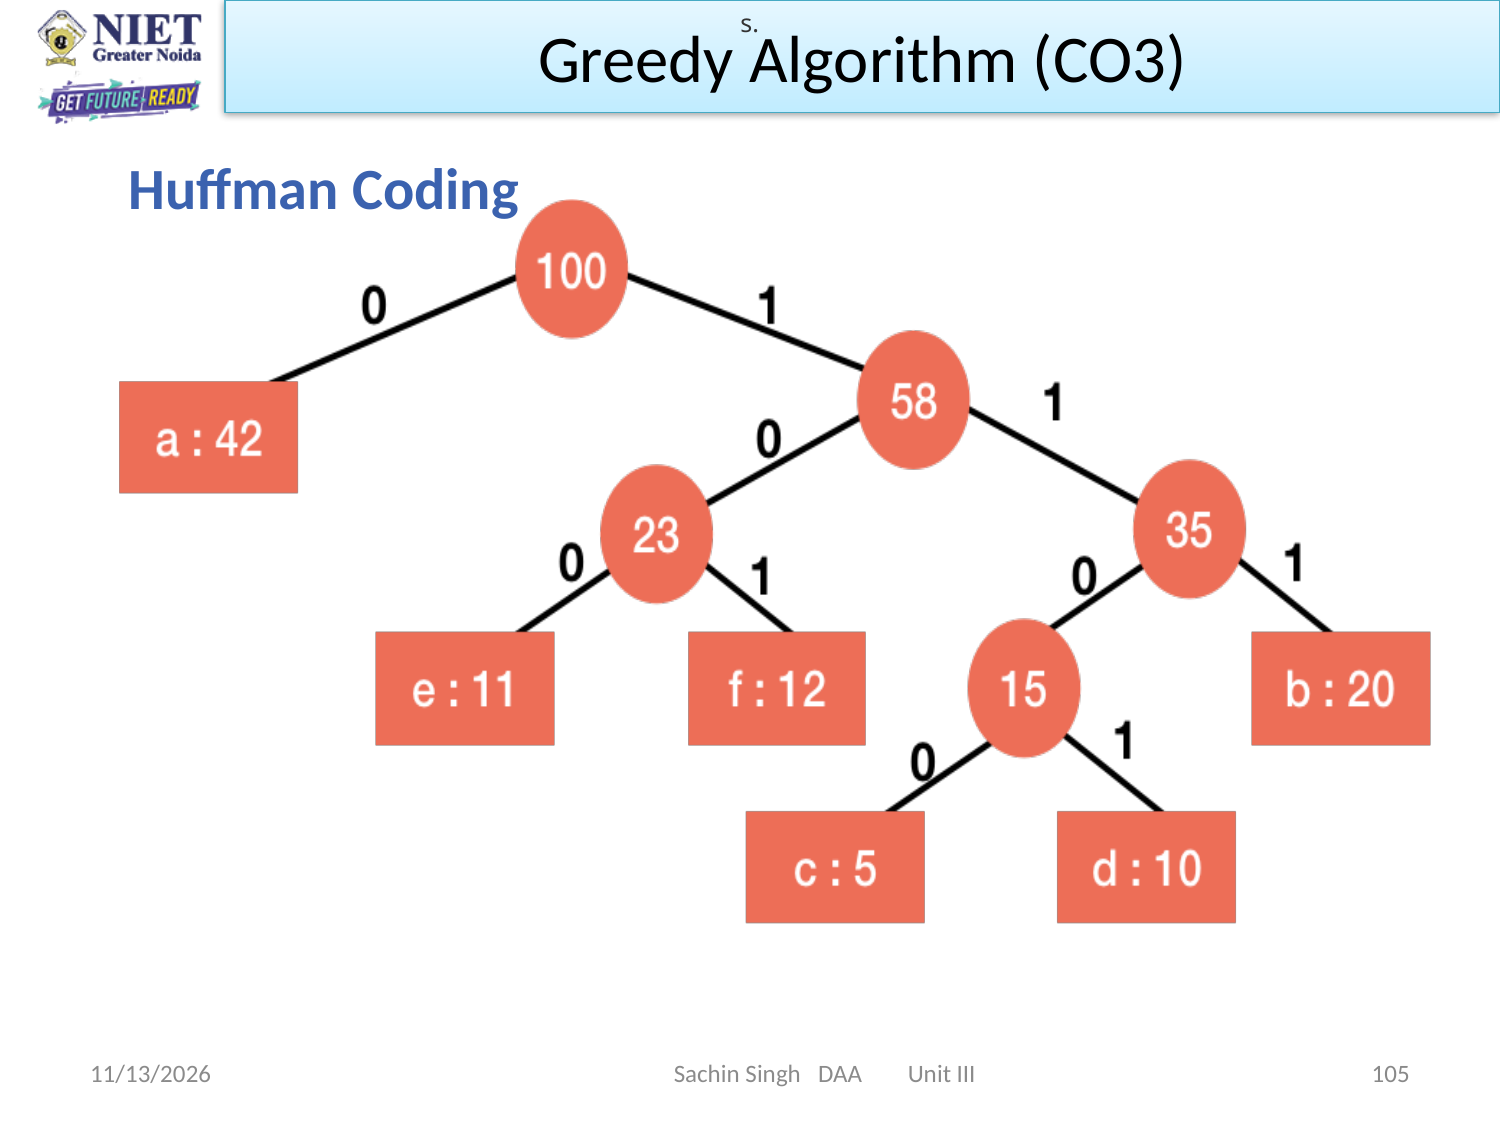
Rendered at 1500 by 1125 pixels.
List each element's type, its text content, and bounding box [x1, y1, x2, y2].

picture [0, 0, 238, 135]
text_box Greedy Algorithm (CO3) [239, 0, 1500, 113]
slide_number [75, 1042, 412, 1103]
footer Sachin Singh DAA Unit III [412, 1042, 1074, 1103]
text_box s. [725, 0, 775, 75]
text_box Huffman Coding [113, 149, 547, 204]
slide_number 105 [1074, 1042, 1425, 1103]
picture [118, 199, 1432, 926]
